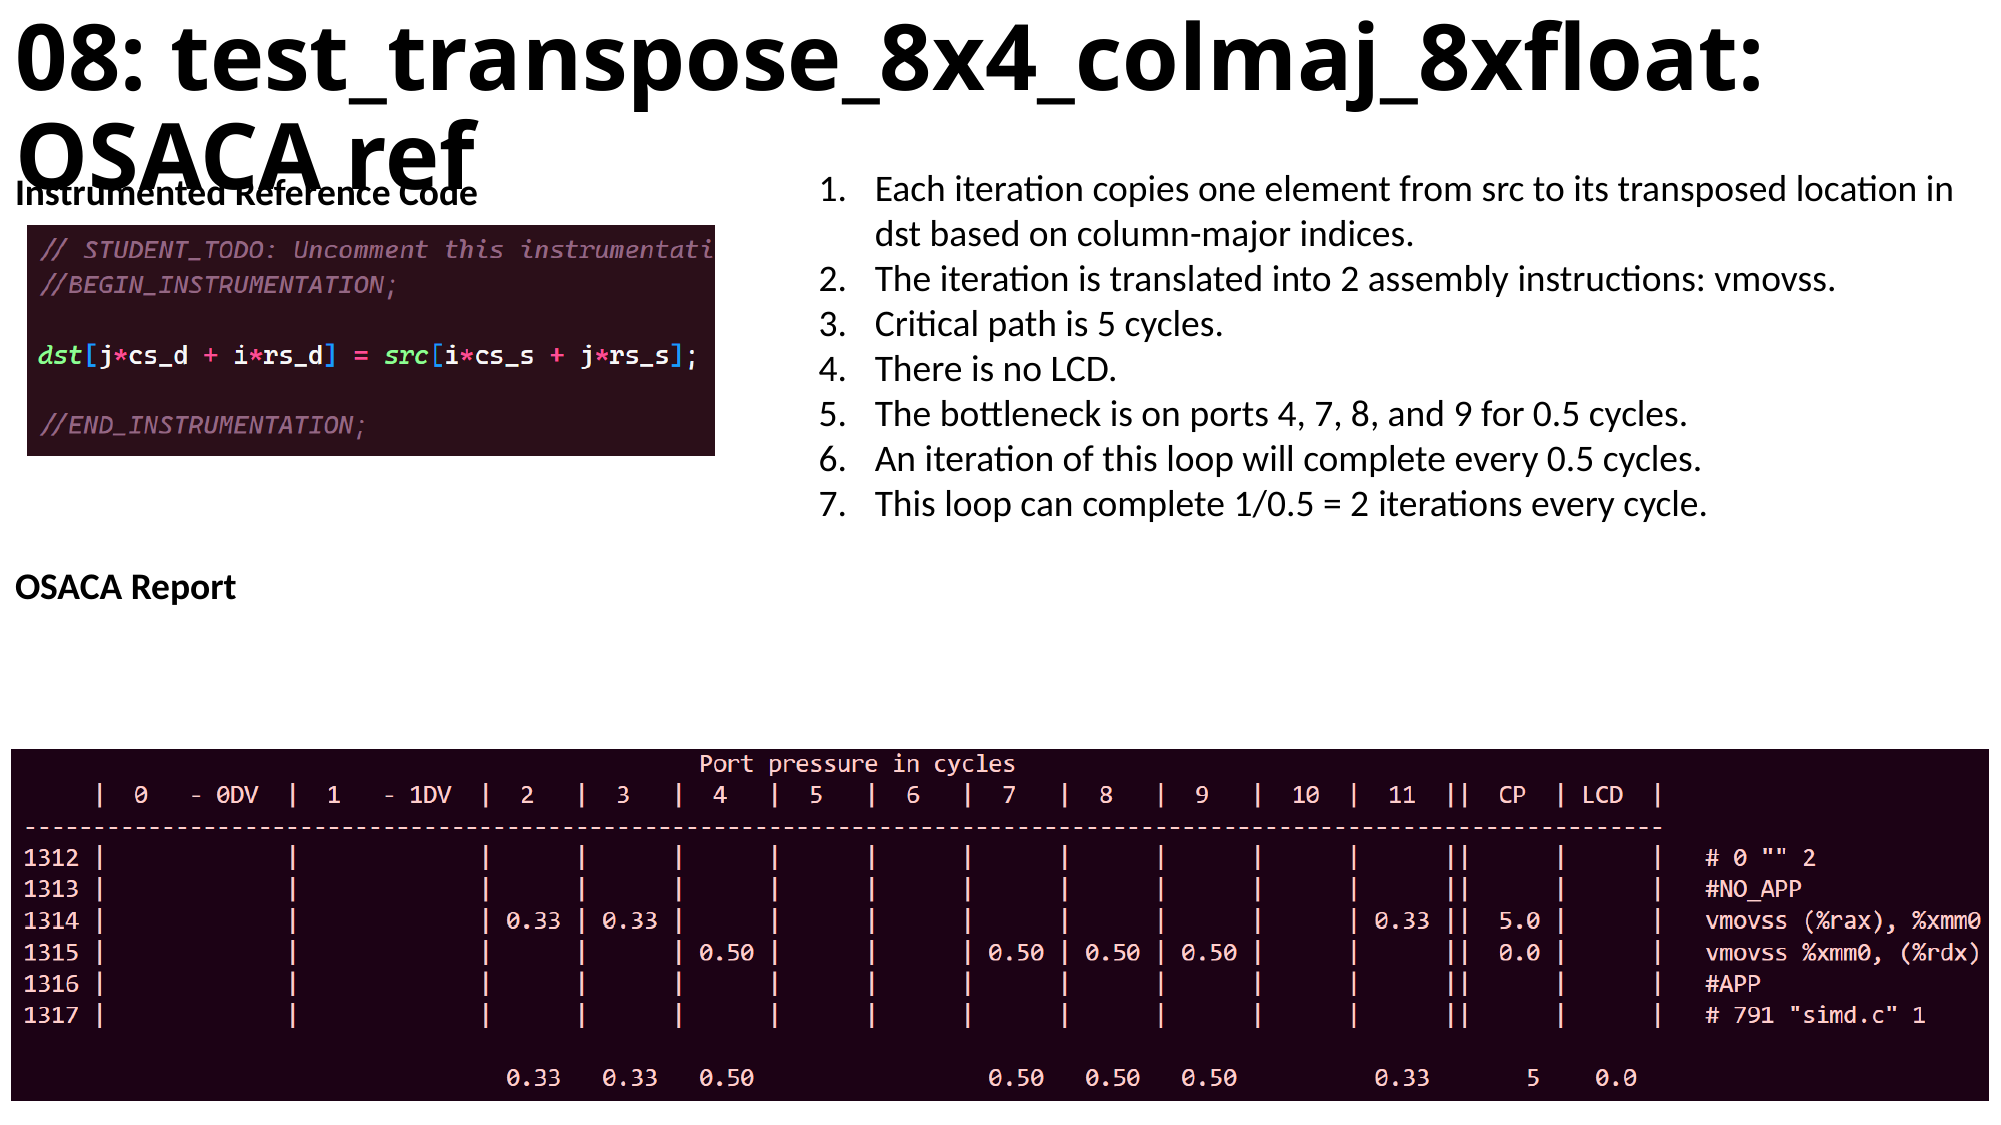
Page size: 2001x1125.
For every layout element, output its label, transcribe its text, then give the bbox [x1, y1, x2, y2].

title 08: test_transpose_8x4_colmaj_8xfloat: OSACA ref [0, 0, 2000, 221]
picture [27, 225, 715, 456]
picture [11, 749, 1989, 1101]
text_box Each iteration copies one element from src to its transposed location in dst based on column-major indices. The iteration is translated into 2 assembly instructions: vmovss. Critical path is 5 cycles. There is no LCD. The bottleneck is on ports 4, 7, 8, and 9 for 0.5 cycles. An iteration of this loop will complete every 0.5 cycles. This loop can complete 1/0.5 = 2 iterations every cycle. [803, 156, 1999, 532]
text_box Instrumented Reference Code [0, 160, 646, 221]
text_box OSACA Report [0, 554, 646, 615]
